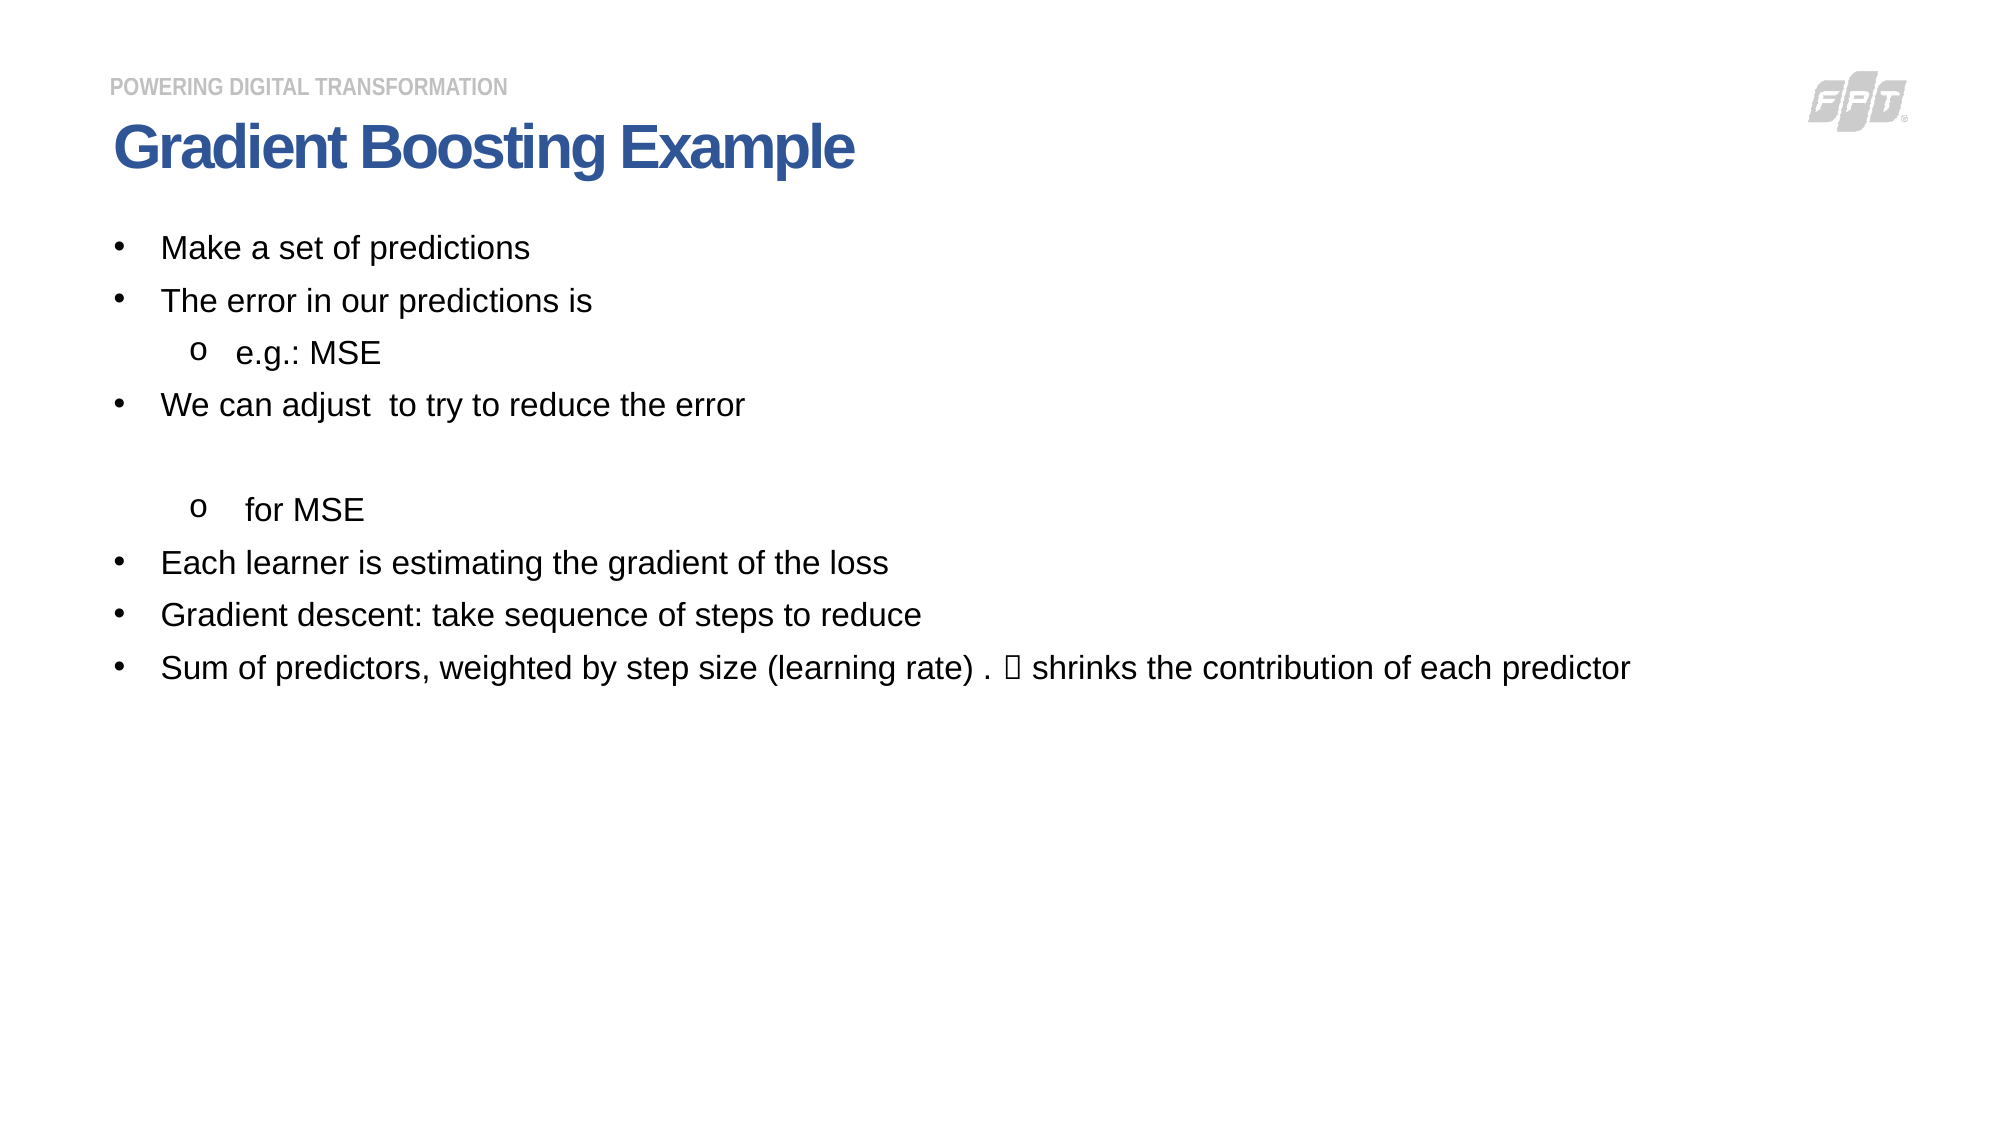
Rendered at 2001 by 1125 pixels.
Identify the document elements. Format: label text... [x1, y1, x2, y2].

list Gradient Boosting Example [98, 106, 1901, 185]
